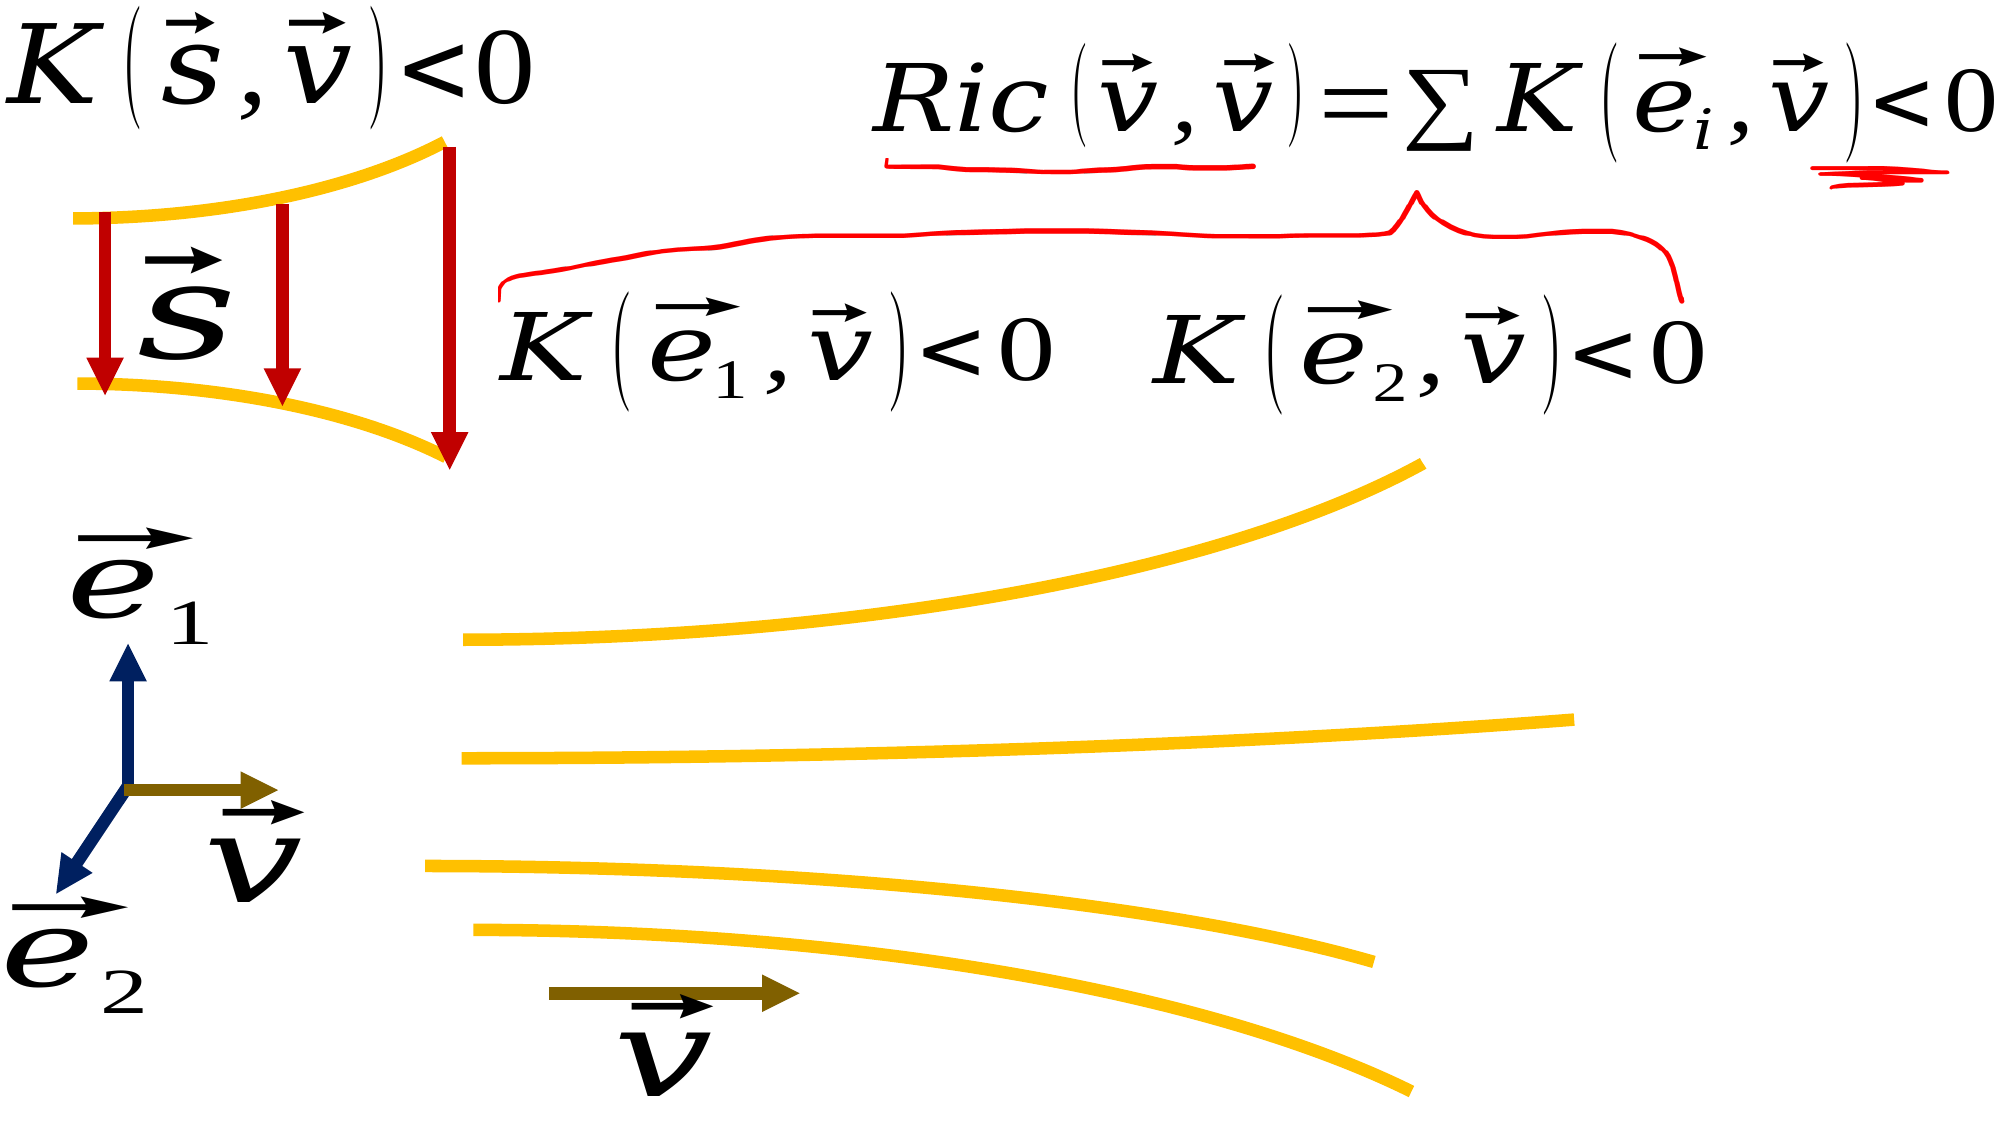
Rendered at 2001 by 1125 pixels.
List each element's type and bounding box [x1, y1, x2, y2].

text_box [0, 0, 2000, 1125]
text_box [0, 522, 315, 1029]
